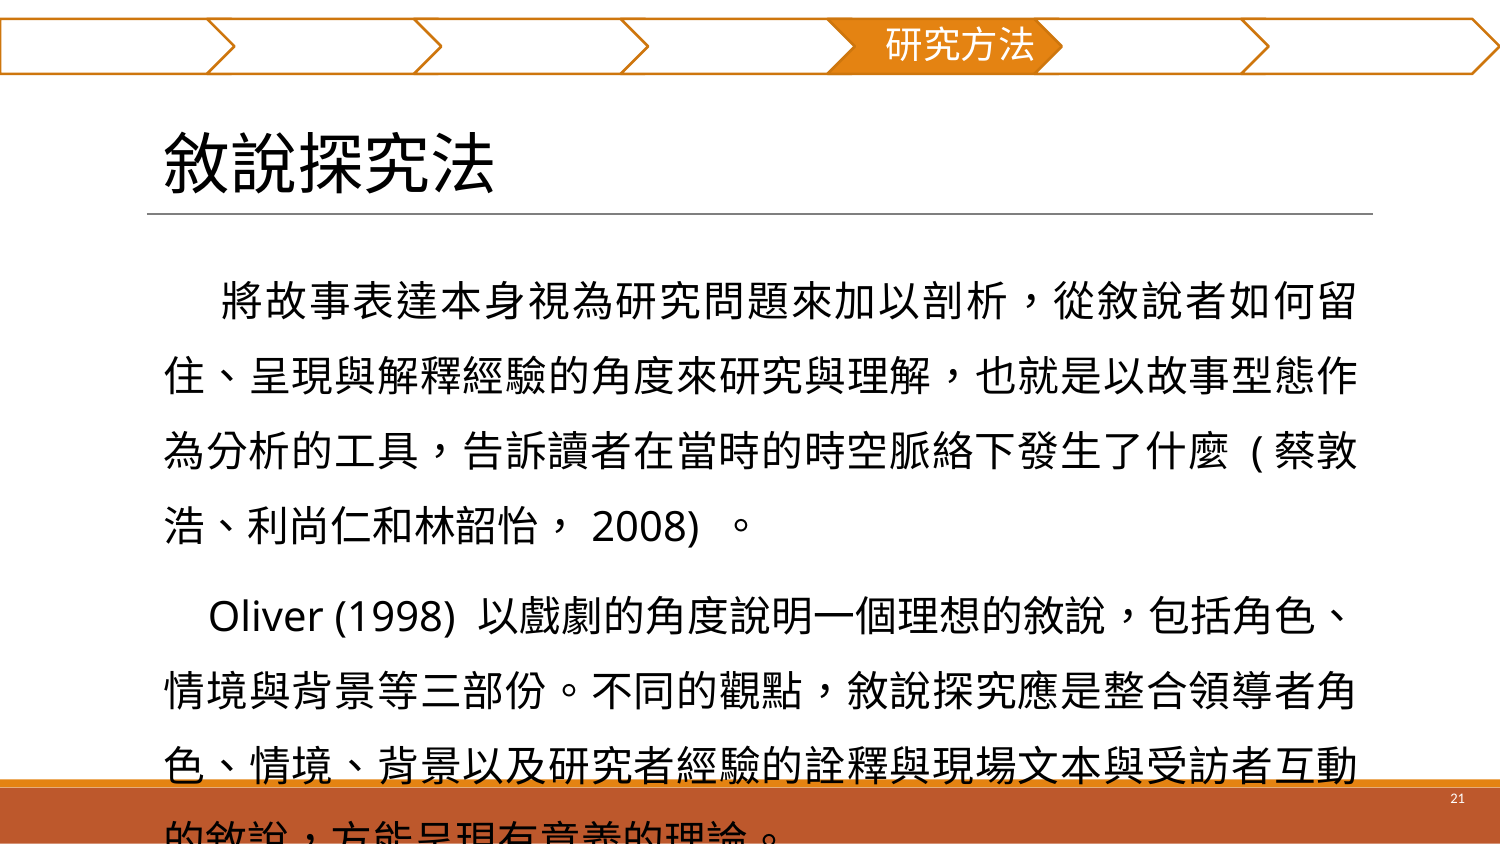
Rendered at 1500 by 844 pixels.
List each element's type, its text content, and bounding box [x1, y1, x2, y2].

title 敘說探究法 [148, 119, 1449, 214]
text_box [0, 18, 1500, 75]
slide_number ‹#› [1389, 764, 1480, 830]
list 將故事表達本身視為研究問題來加以剖析，從敘說者如何留住、呈現與解釋經驗的角度來研究與理解，也就是以故事型態作為分析的工具，告訴讀者在當時的時空脈絡下發生了什麼 (蔡敦浩、利尚仁和林韶怡，2008) 。 Oliver (1998) 以戲劇的角度說明一個理想的敘說，包括角色、情境與背景等三部份。不同的觀點，敘說探究應是整合領導者角色、情境、背景以及研究者經驗的詮釋與現場文本與受訪者互動的敘說，方能呈現有意義的理論。 [148, 235, 1374, 750]
